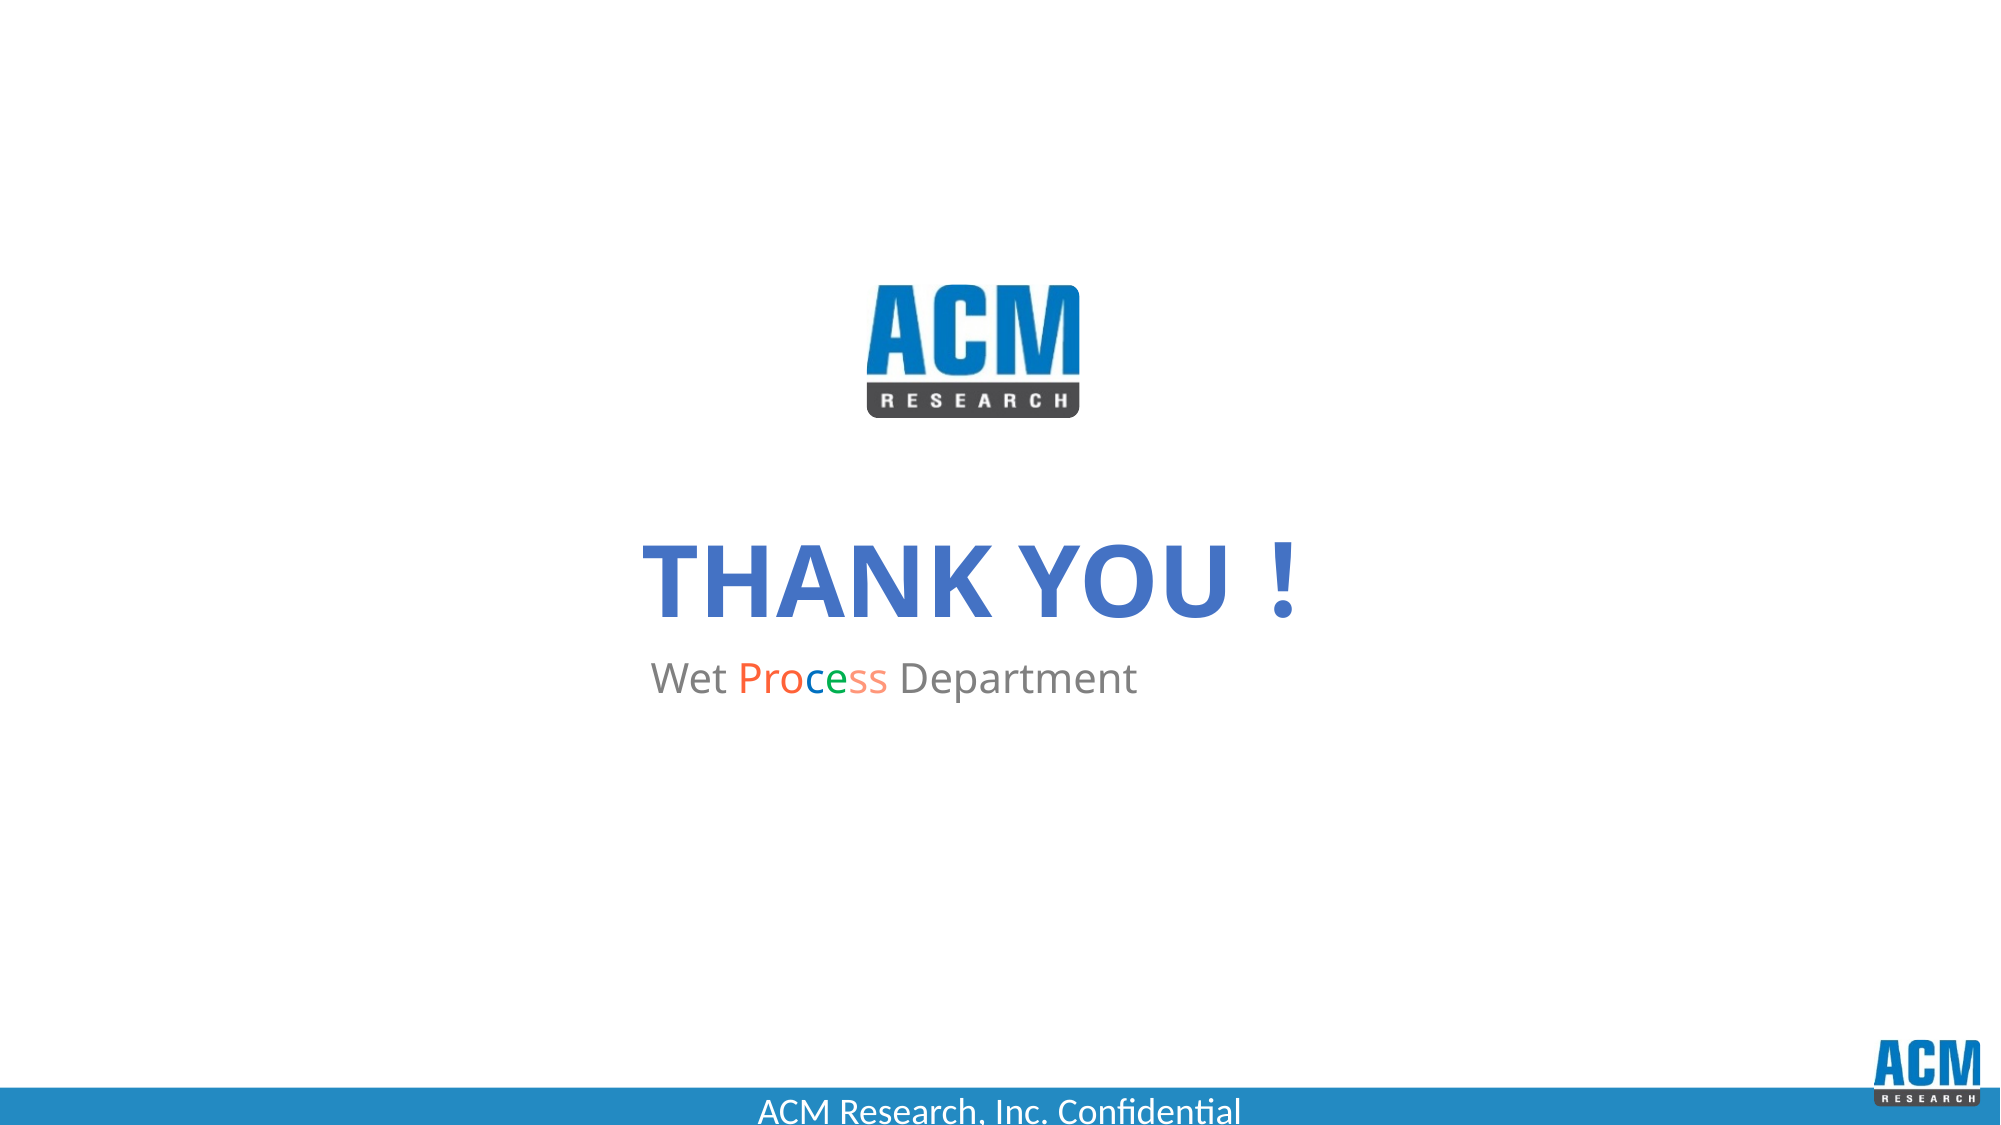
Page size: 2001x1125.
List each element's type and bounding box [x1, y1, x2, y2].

picture [1874, 1039, 1981, 1107]
picture [866, 284, 1080, 418]
